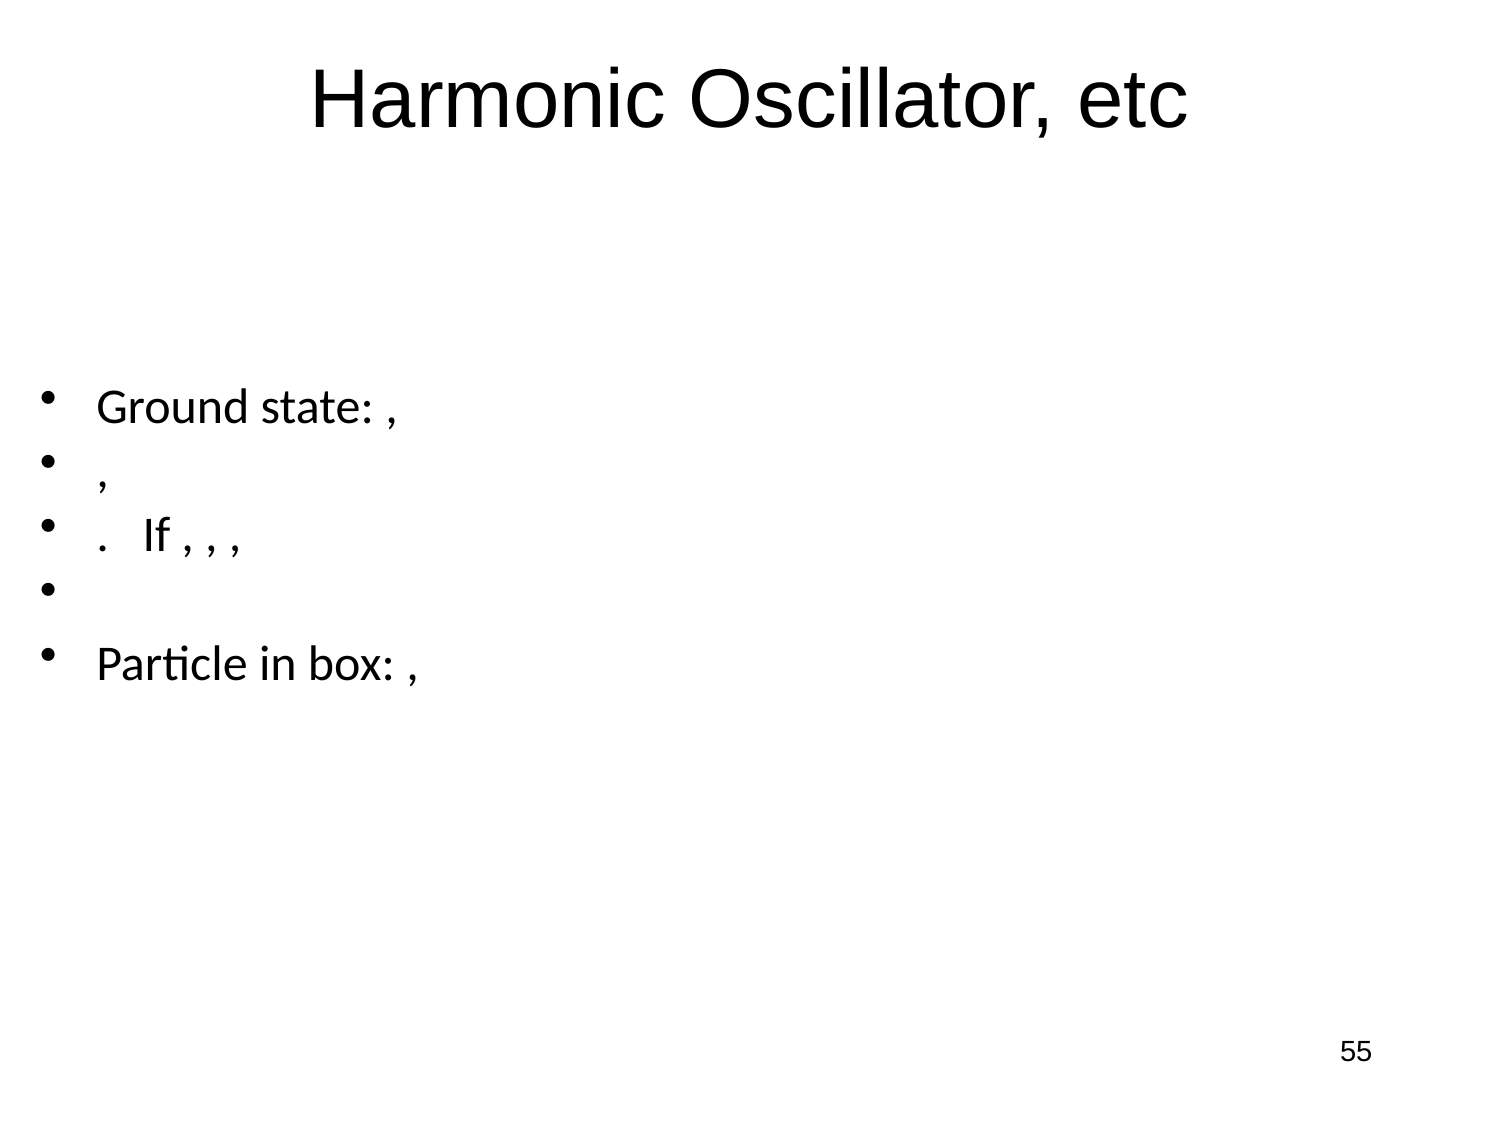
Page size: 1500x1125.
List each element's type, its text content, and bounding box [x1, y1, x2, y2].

slide_number 55 [1074, 1024, 1388, 1101]
title Harmonic Oscillator, etc [112, 37, 1388, 151]
